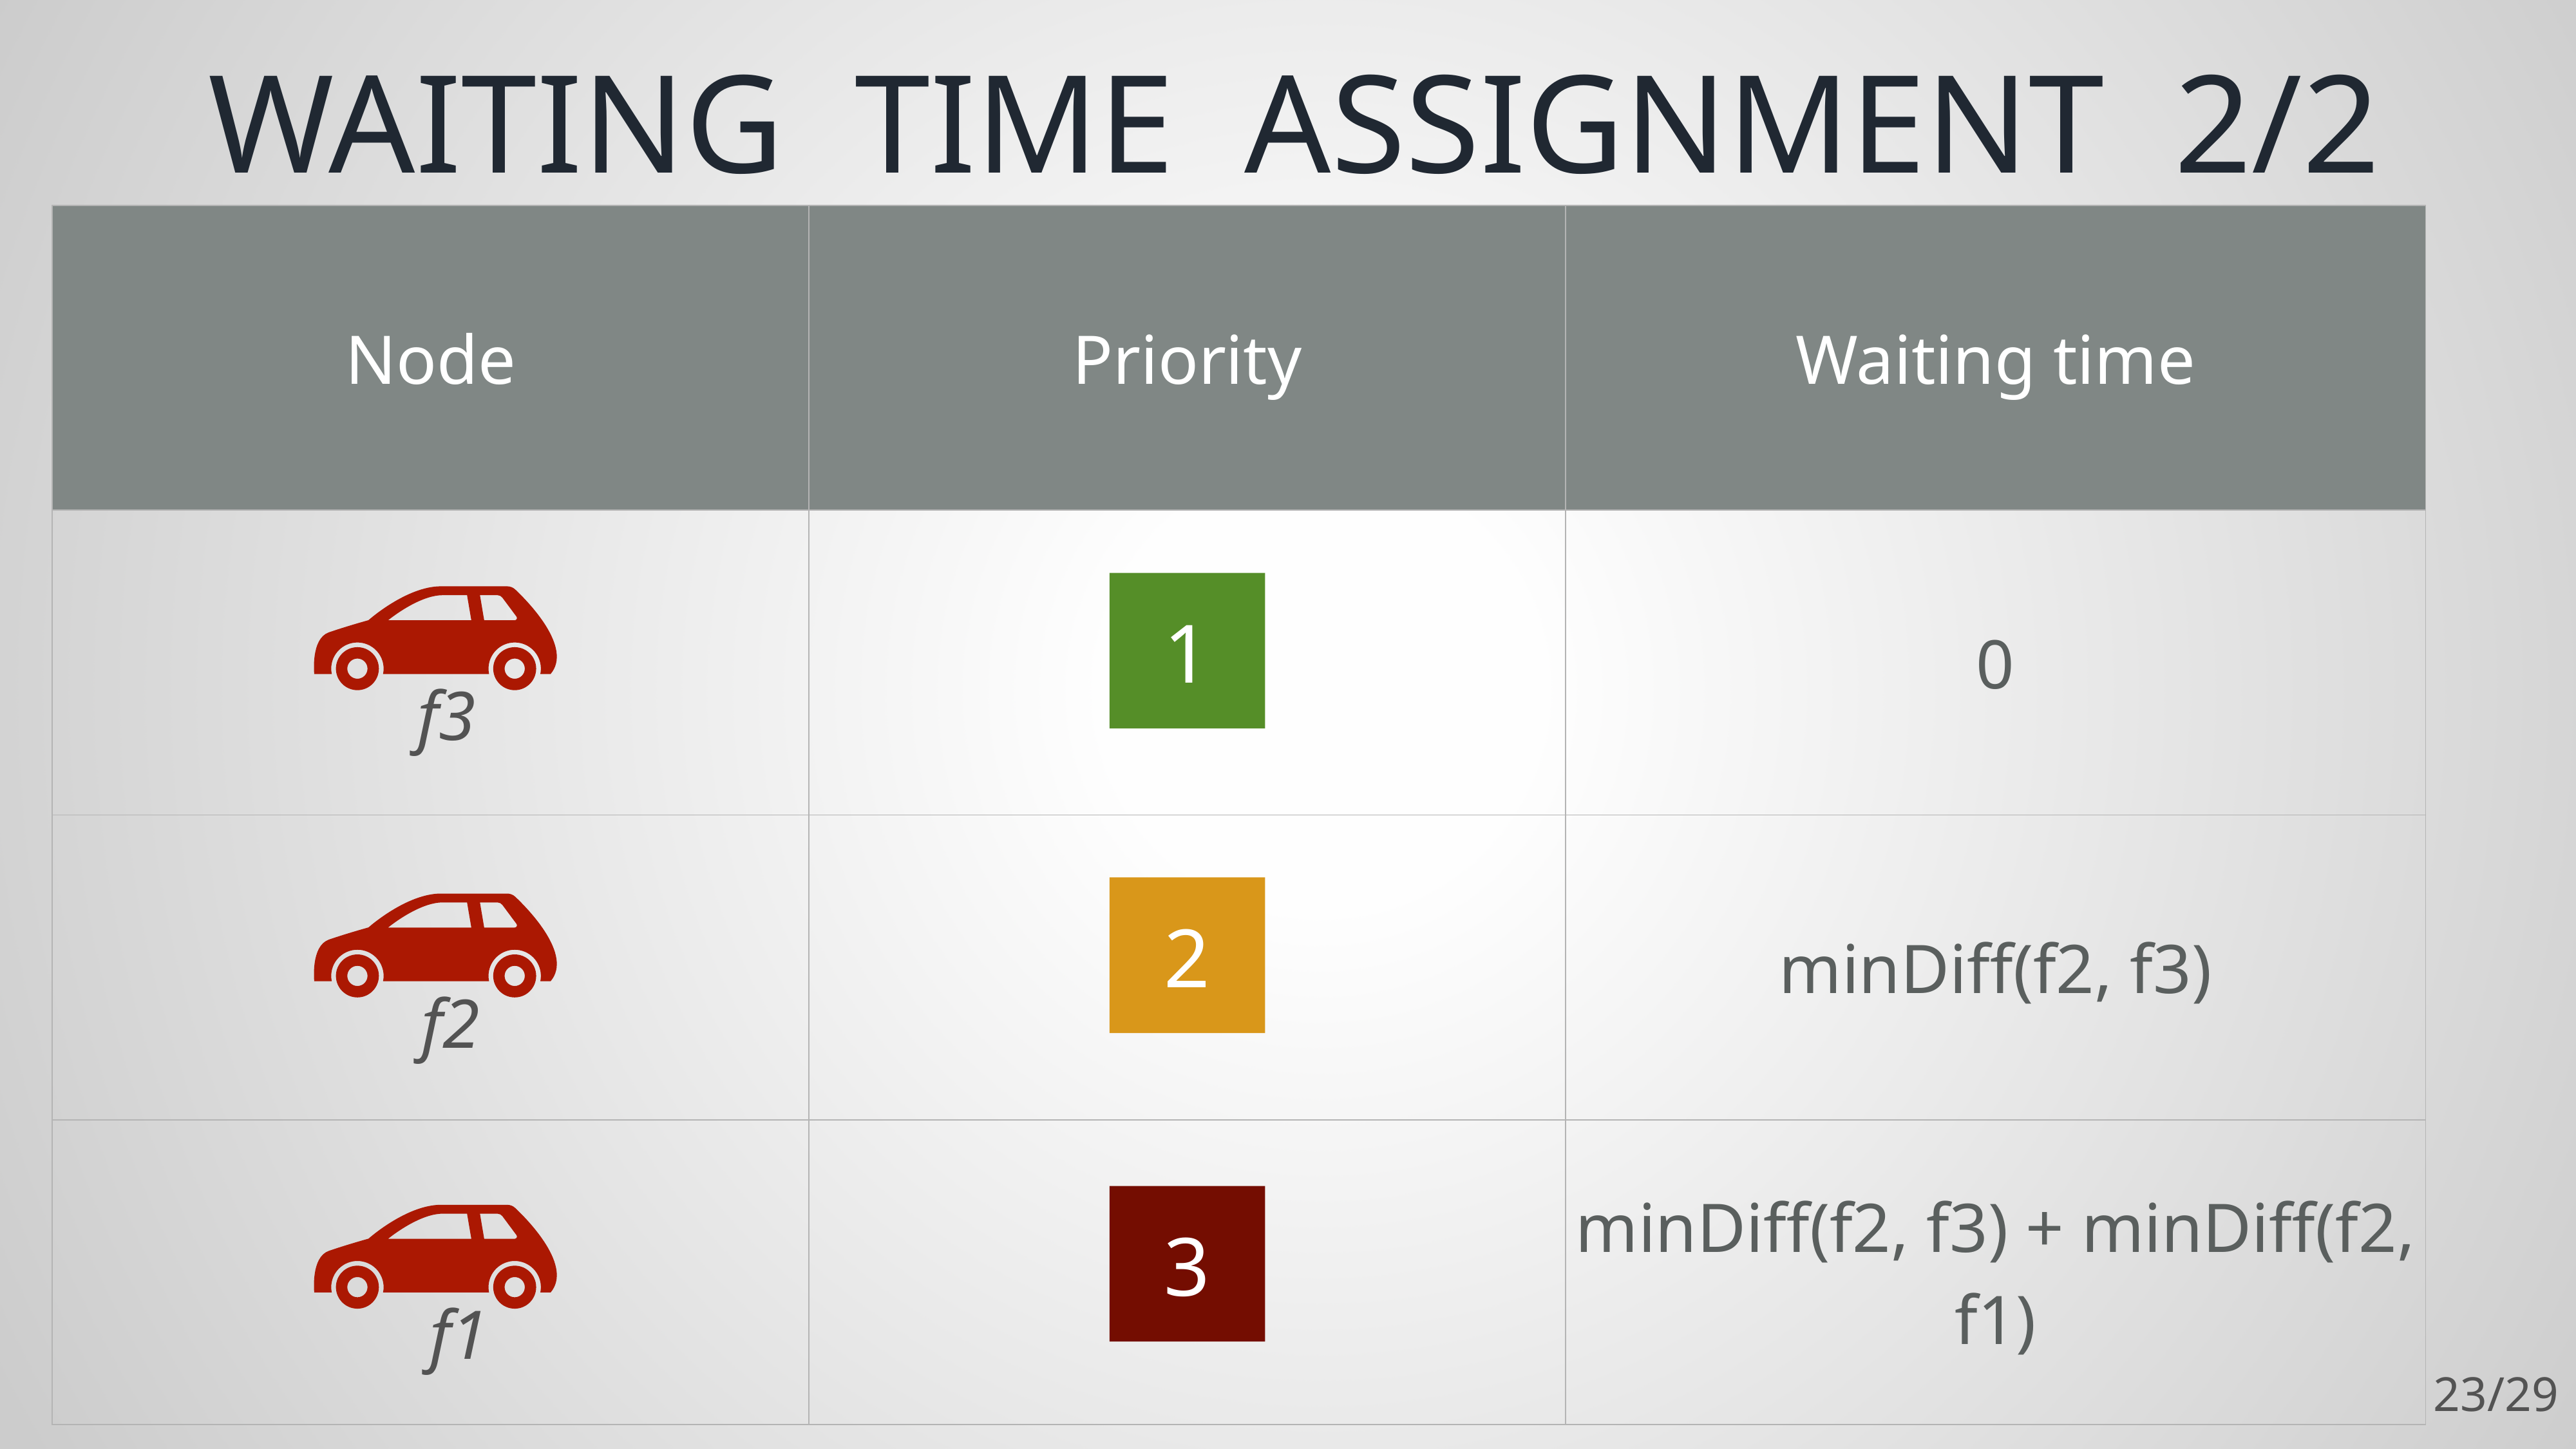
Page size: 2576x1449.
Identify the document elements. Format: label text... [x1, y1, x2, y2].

text_box 23/29 [2428, 1359, 2564, 1426]
text_box 2 [1109, 877, 1265, 1034]
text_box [314, 1204, 557, 1376]
table_header Priority [810, 206, 1565, 509]
table_header Waiting time [1566, 206, 2425, 509]
table_cell [810, 1121, 1565, 1424]
table_header Node [53, 206, 808, 509]
table_cell [53, 511, 808, 815]
text_box 3 [1109, 1186, 1265, 1342]
table_cell minDiff(f2, f3) [1566, 815, 2425, 1119]
table_cell [53, 1121, 808, 1424]
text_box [314, 893, 557, 1065]
table_cell 0 [1566, 511, 2425, 815]
table_cell [810, 815, 1565, 1119]
table_cell minDiff(f2, f3) + minDiff(f2, f1) [1566, 1121, 2425, 1424]
text_box 1 [1109, 573, 1265, 729]
picture [0, 0, 2576, 1449]
table_cell [53, 815, 808, 1119]
title waiting time assignment 2/2 [77, 23, 2513, 214]
table_cell [810, 511, 1565, 815]
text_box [314, 586, 557, 758]
